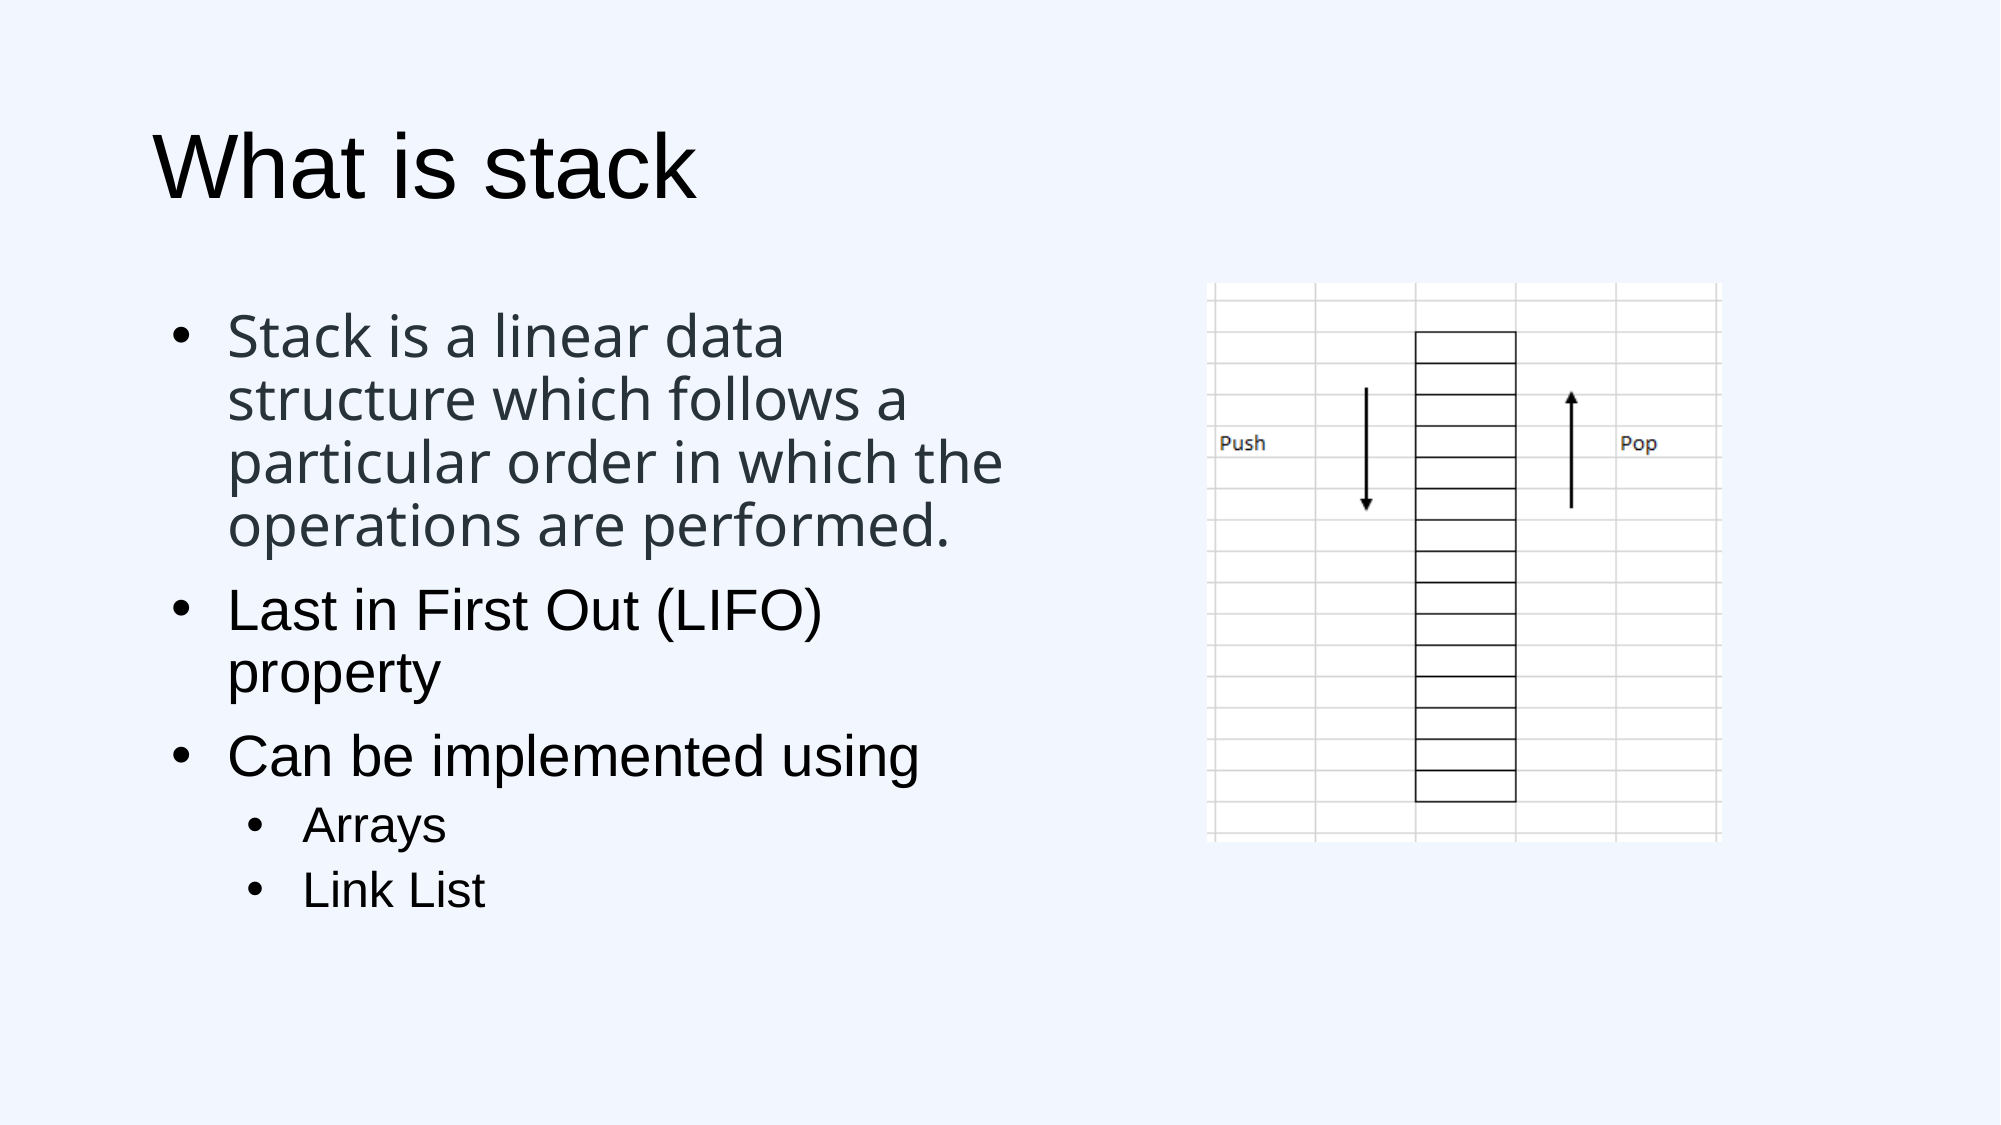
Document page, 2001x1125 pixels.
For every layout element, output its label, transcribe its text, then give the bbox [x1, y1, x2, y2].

list Stack is a linear data structure which follows a particular order in which the operations are performed. Last in First Out (LIFO) property Can be implemented using Arrays Link List [137, 299, 1063, 1014]
picture [1206, 283, 1722, 842]
title What is stack [137, 59, 1863, 278]
